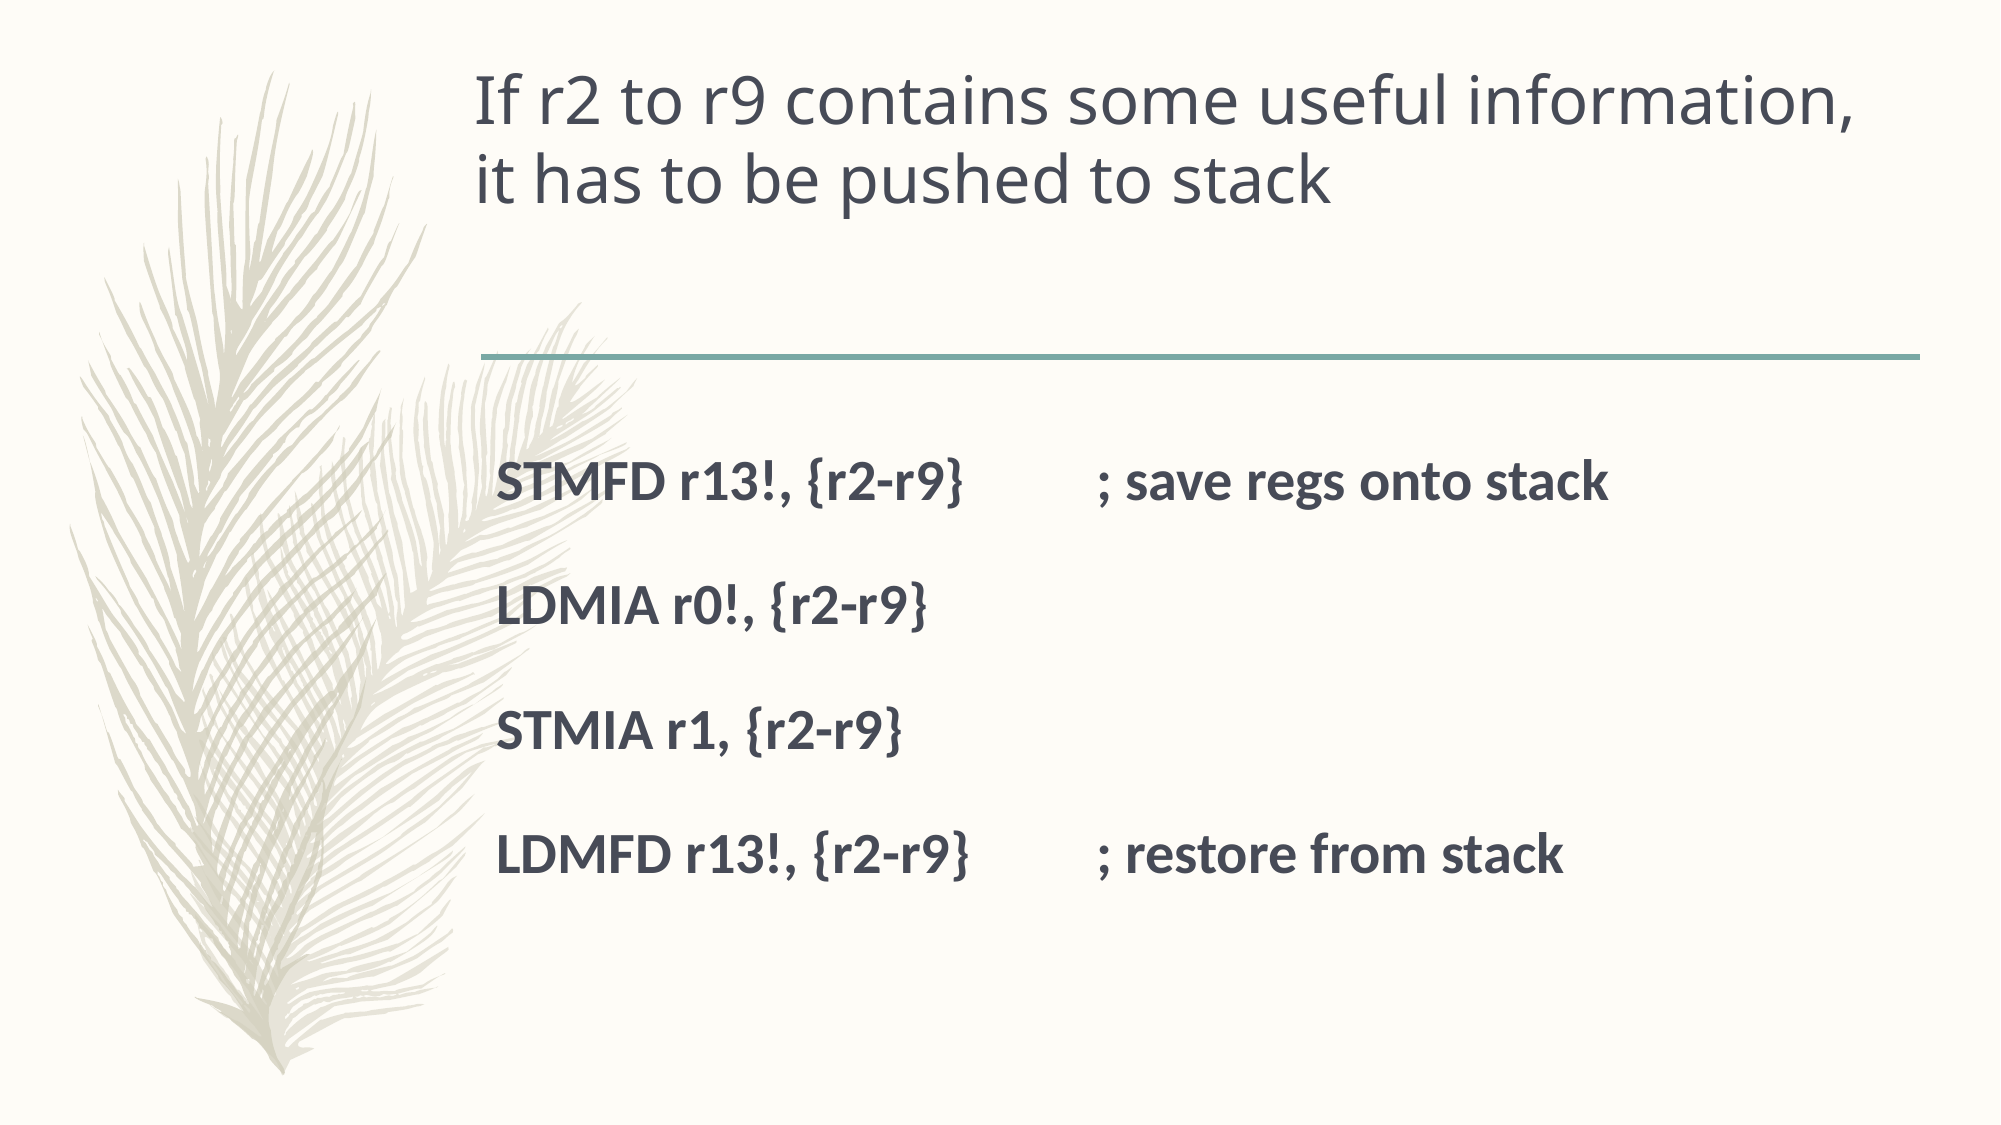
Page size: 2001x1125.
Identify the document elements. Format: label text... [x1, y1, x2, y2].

list STMFD r13!, {r2-r9} ; save regs onto stack LDMIA r0!, {r2-r9} STMIA r1, {r2-r9} LDMFD r13!, {r2-r9} ; restore from stack [481, 399, 1920, 999]
title If r2 to r9 contains some useful information, it has to be pushed to stack [459, 53, 1911, 310]
